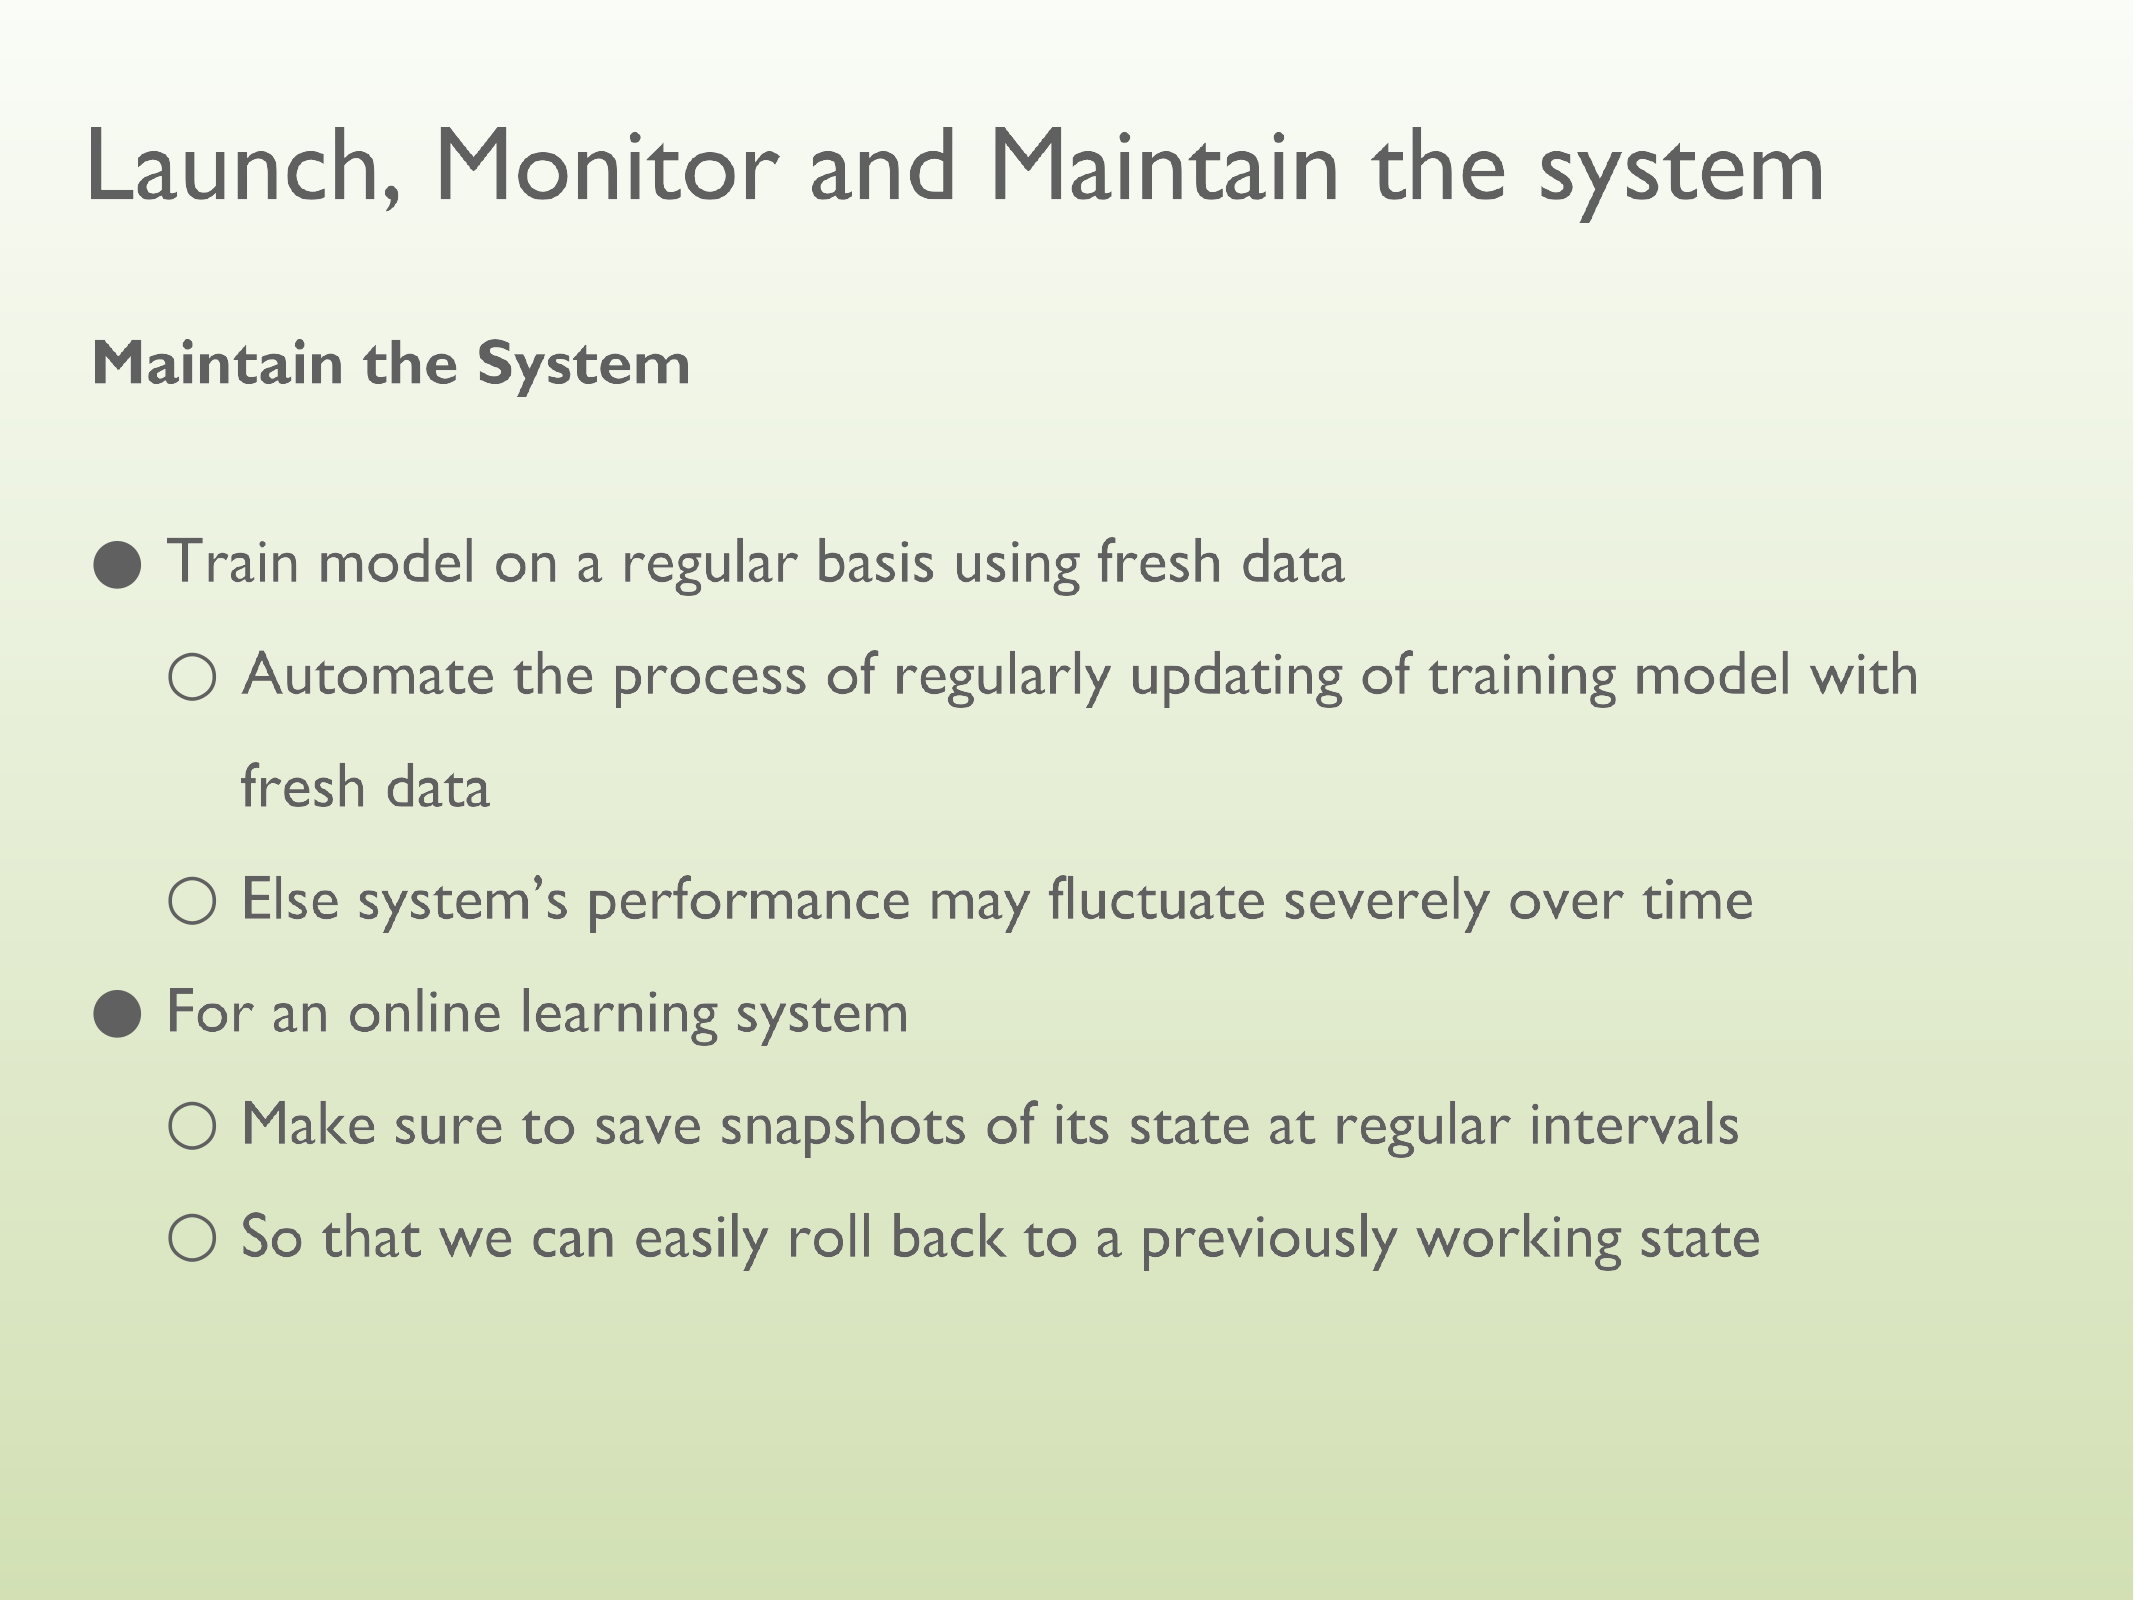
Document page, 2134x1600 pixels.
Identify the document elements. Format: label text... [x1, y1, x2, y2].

picture [245, 1100, 1738, 1159]
picture [241, 762, 490, 807]
picture [166, 537, 1345, 596]
picture [95, 339, 689, 397]
text_box ● ○ ○ ● ○ ○ [88, 478, 206, 1268]
picture [90, 127, 1821, 223]
picture [240, 650, 1916, 709]
picture [245, 875, 1753, 934]
picture [170, 988, 906, 1046]
picture [243, 1212, 1759, 1271]
